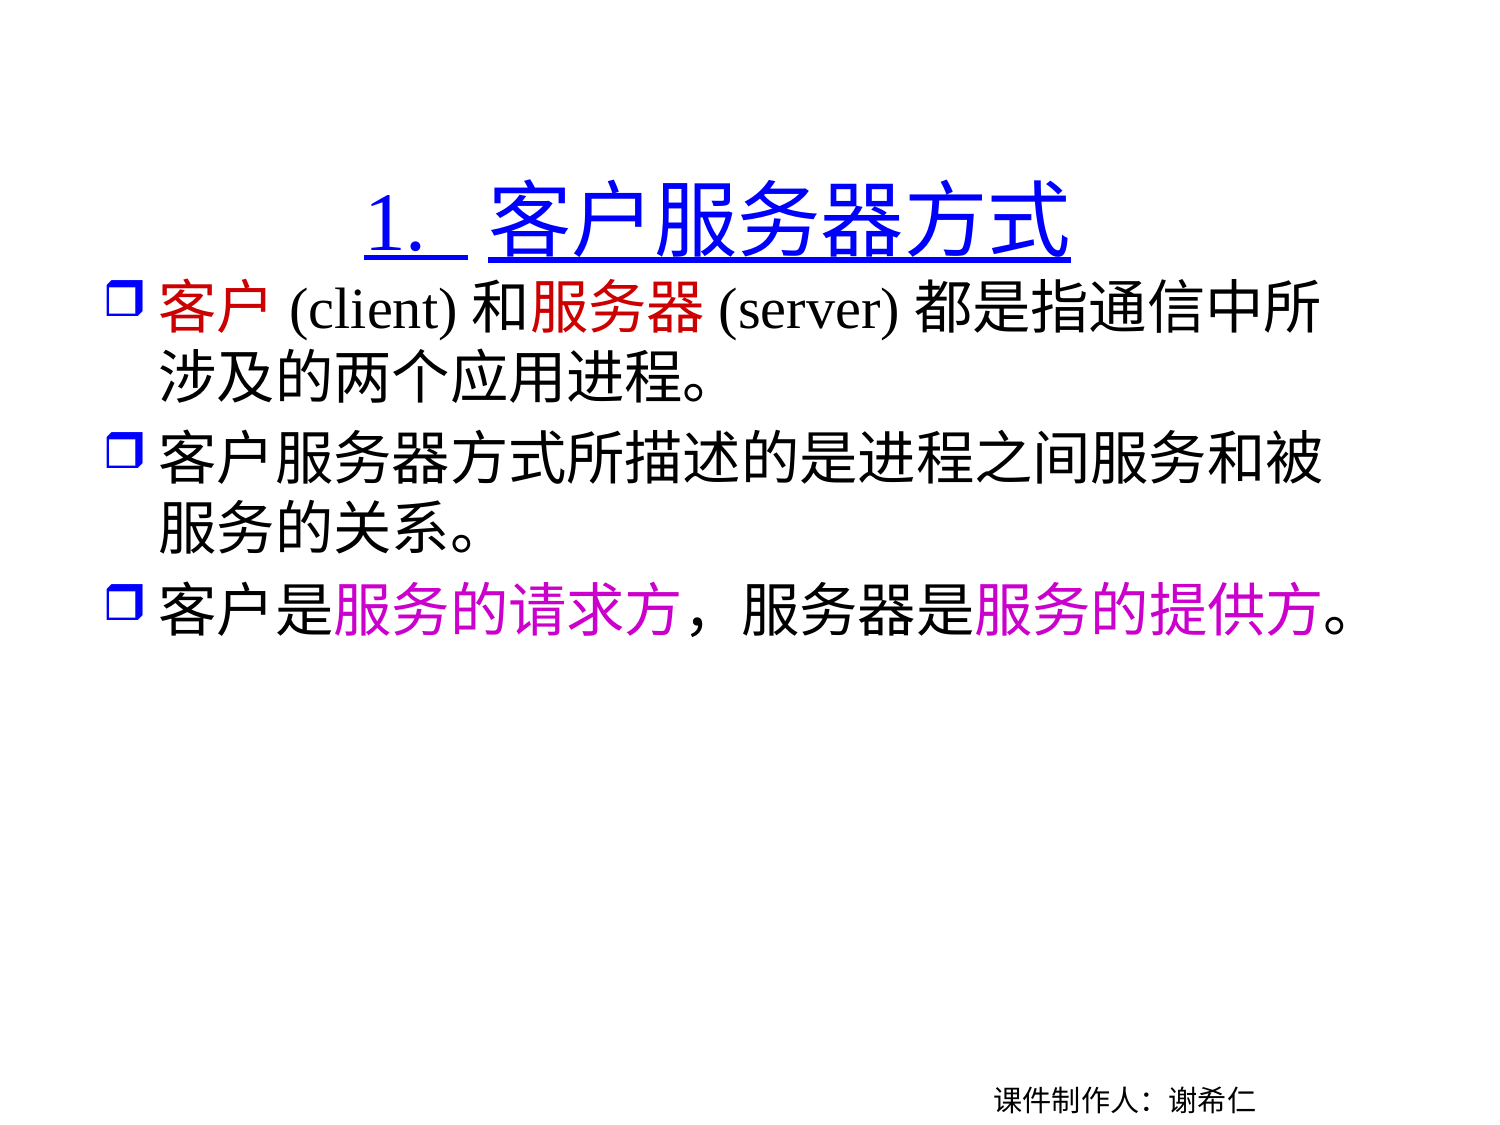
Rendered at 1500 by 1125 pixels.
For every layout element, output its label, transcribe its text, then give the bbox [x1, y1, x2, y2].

list 客户(client)和服务器(server)都是指通信中所涉及的两个应用进程。 客户服务器方式所描述的是进程之间服务和被服务的关系。 客户是服务的请求方，服务器是服务的提供方。 [87, 262, 1363, 1026]
footer 课件制作人：谢希仁 [887, 1049, 1363, 1125]
title 1. 客户服务器方式 [188, 34, 1247, 262]
